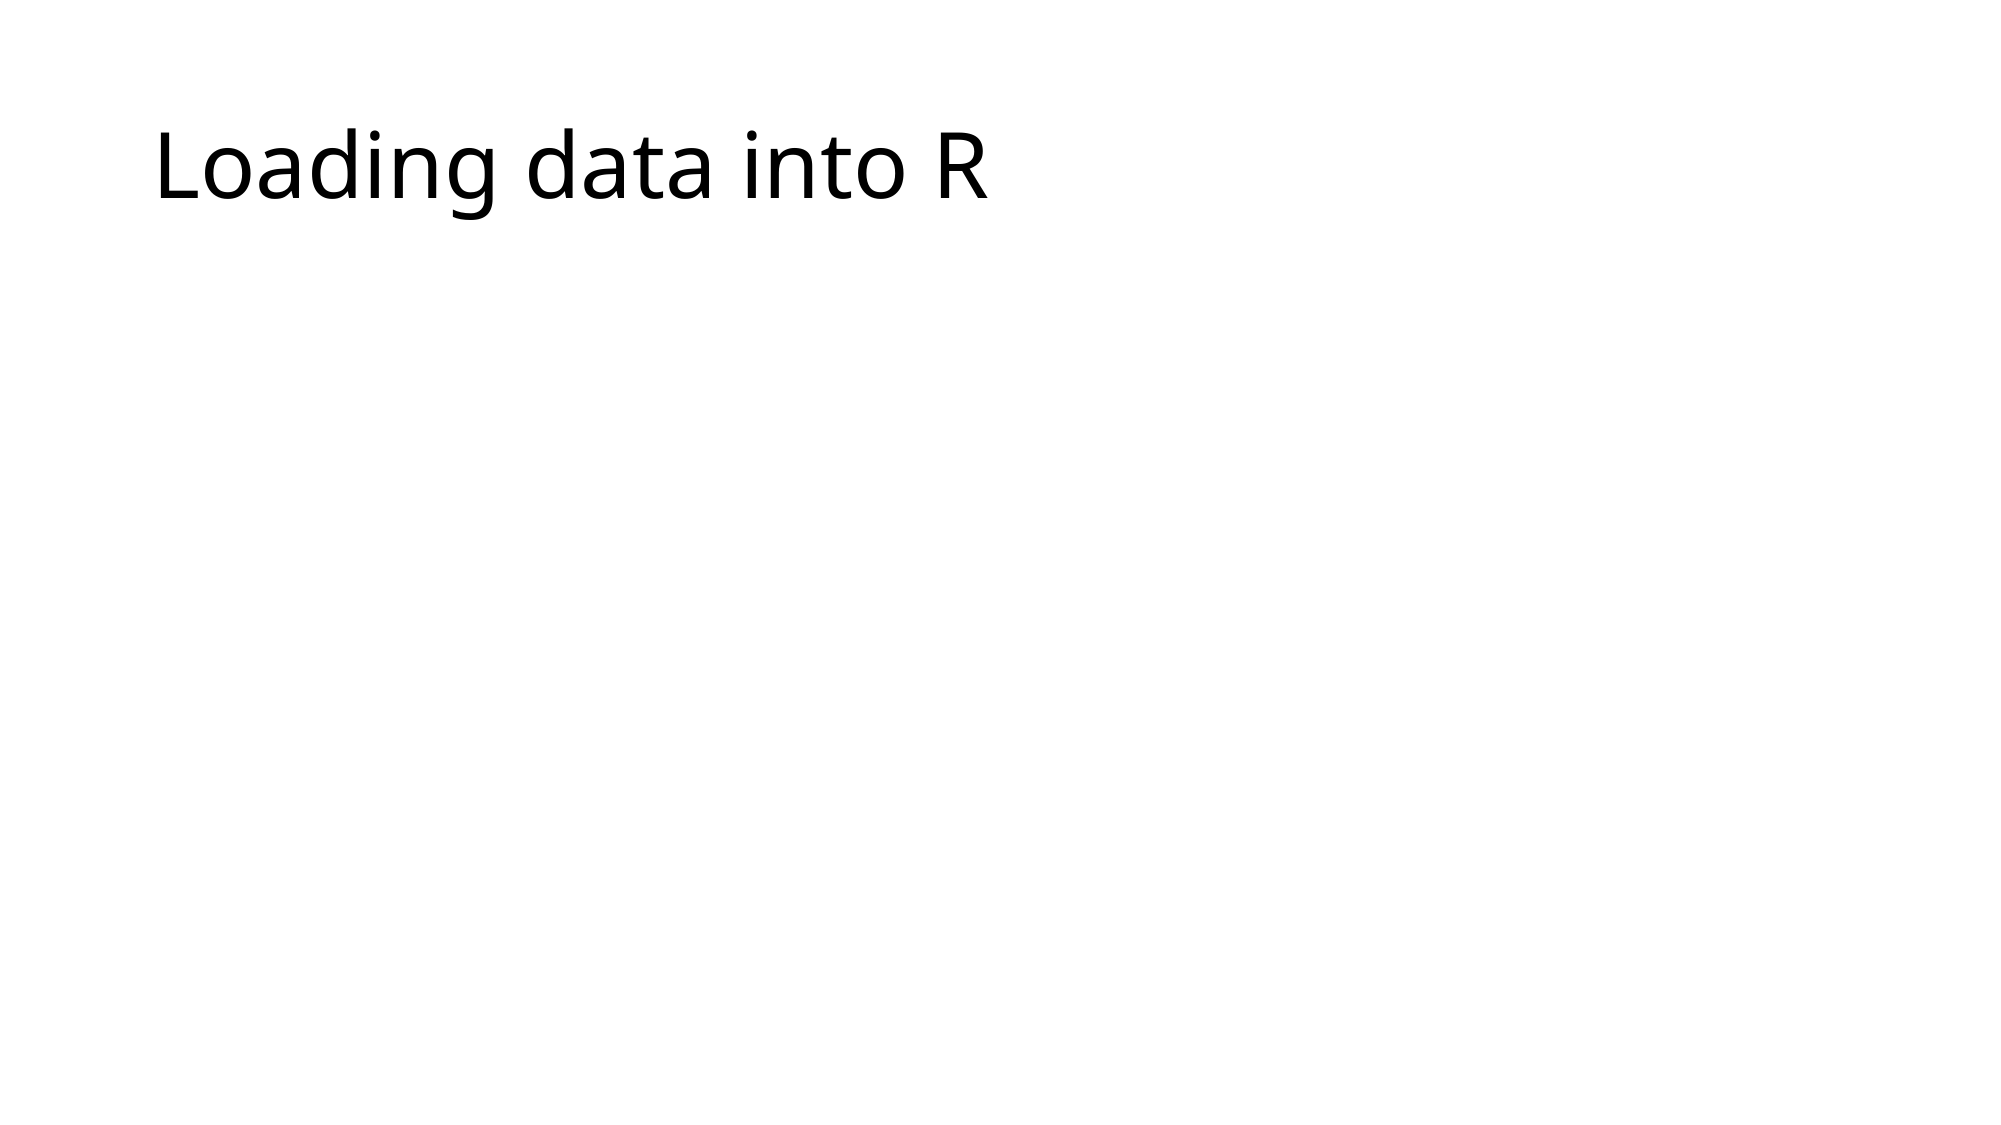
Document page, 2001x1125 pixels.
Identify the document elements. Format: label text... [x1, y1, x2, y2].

title Loading data into R [137, 59, 1863, 278]
